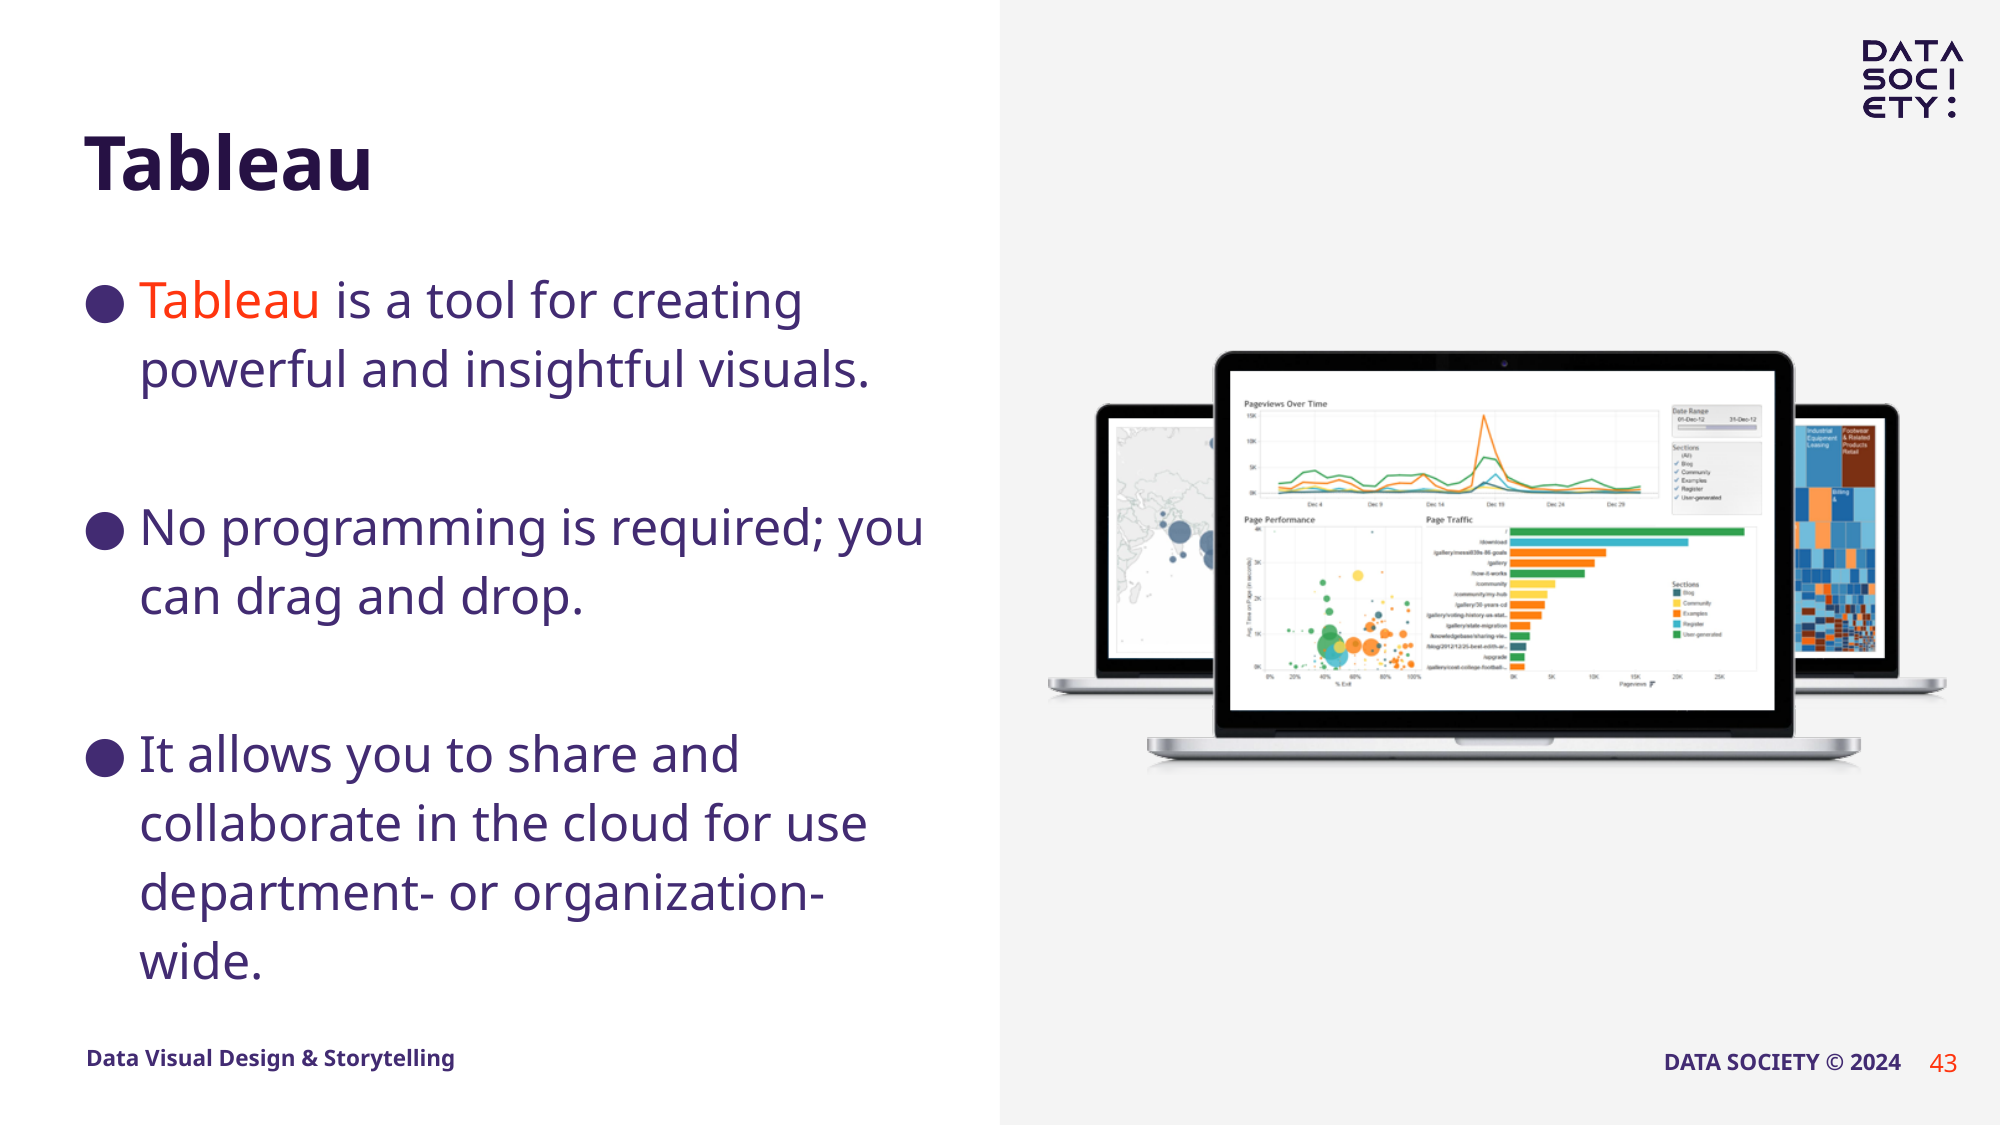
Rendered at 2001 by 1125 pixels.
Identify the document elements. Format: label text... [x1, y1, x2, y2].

picture [1048, 350, 1948, 775]
picture [1863, 40, 1964, 118]
list Tableau is a tool for creating powerful and insightful visuals. No programming is required; you can drag and drop. It allows you to share and collaborate in the cloud for use department- or organization-wide. [68, 252, 943, 1000]
slide_number 43 [1853, 1033, 1974, 1097]
title Tableau [68, 87, 1932, 213]
